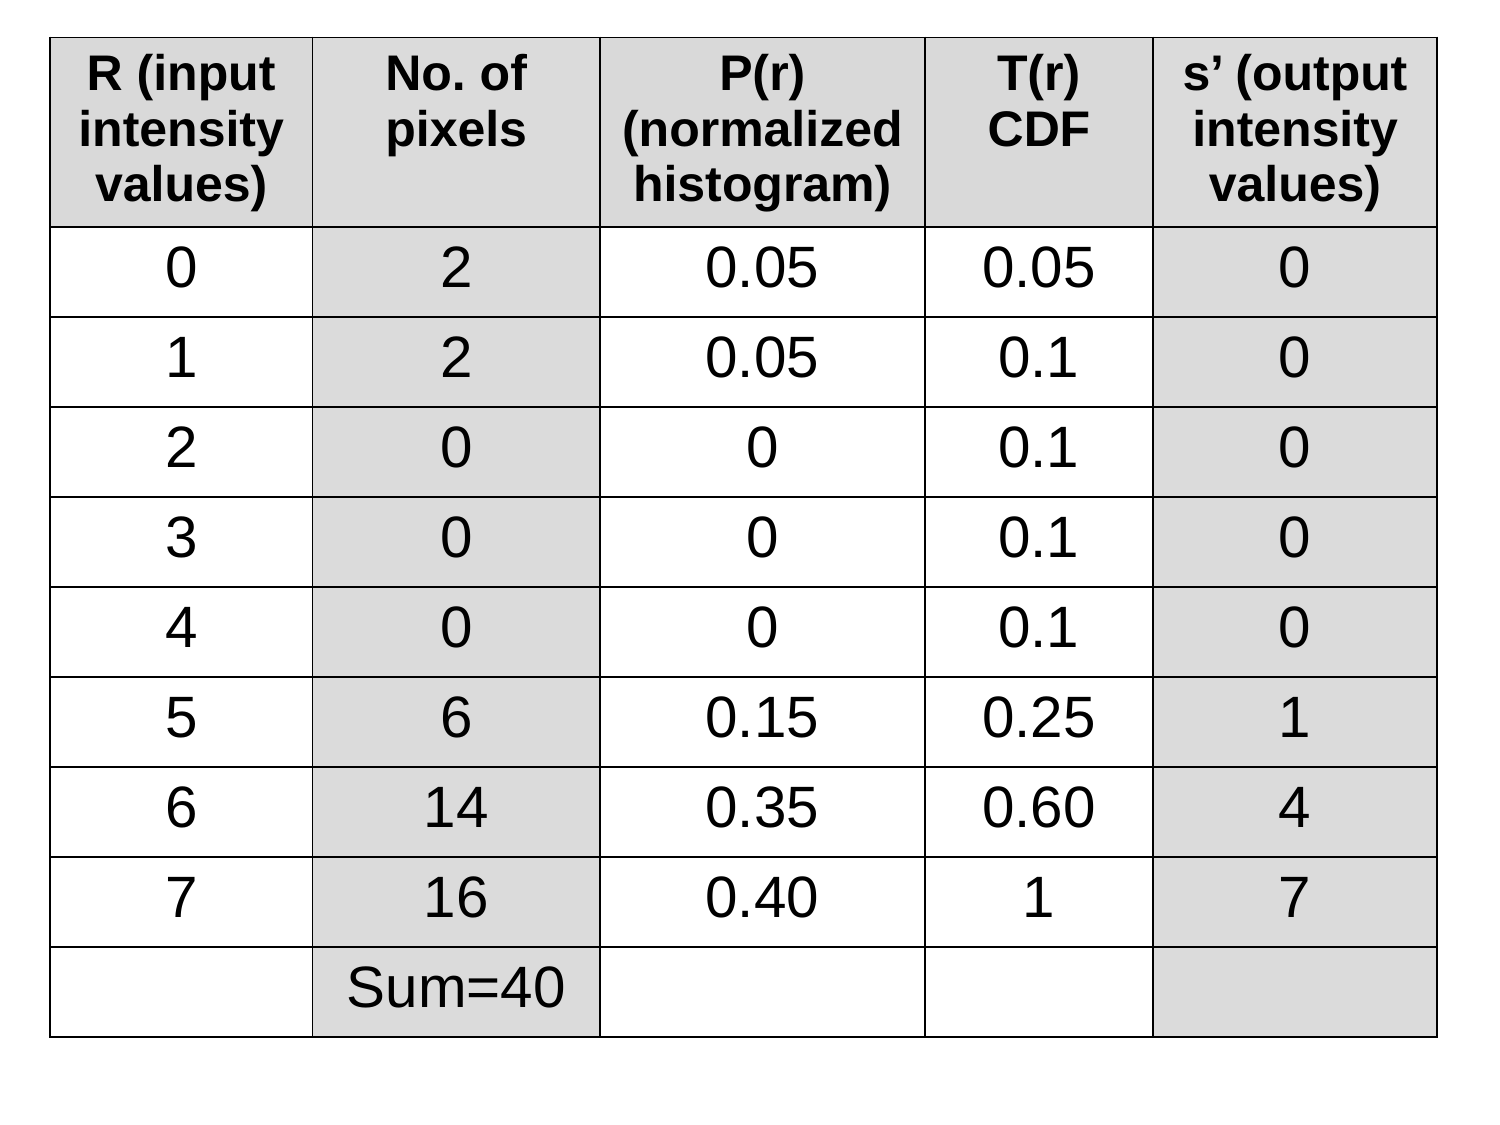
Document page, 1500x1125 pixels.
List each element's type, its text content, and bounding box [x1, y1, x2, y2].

table_cell 0 [1154, 588, 1436, 676]
table_cell 1 [51, 318, 312, 406]
table_cell 0 [1154, 228, 1436, 316]
text_box [0, 0, 1500, 213]
table_cell [51, 948, 312, 1036]
table_cell 3 [51, 498, 312, 586]
table_cell Sum=40 [313, 948, 599, 1036]
table_cell 6 [313, 678, 599, 766]
table_cell 0 [313, 408, 599, 496]
table_cell 0 [601, 588, 924, 676]
table_cell 0.1 [926, 318, 1152, 406]
table_cell 0 [1154, 318, 1436, 406]
table_cell 0.1 [926, 498, 1152, 586]
table_cell 0 [601, 408, 924, 496]
table_cell 7 [51, 858, 312, 946]
table_cell 0.25 [926, 678, 1152, 766]
table_cell 0.05 [601, 318, 924, 406]
table_cell 6 [51, 768, 312, 856]
table_cell 0.60 [926, 768, 1152, 856]
table_cell 14 [313, 768, 599, 856]
table_header No. of pixels [313, 38, 599, 226]
table_cell 7 [1154, 858, 1436, 946]
table_cell 0 [313, 588, 599, 676]
table_cell 0 [313, 498, 599, 586]
table_cell [1154, 948, 1436, 1036]
table_cell [601, 948, 924, 1036]
table_cell 1 [926, 858, 1152, 946]
table_header T(r) CDF [926, 38, 1152, 226]
table_cell 0 [51, 228, 312, 316]
table_cell 1 [1154, 678, 1436, 766]
table_cell 0 [1154, 408, 1436, 496]
table_cell 0.05 [601, 228, 924, 316]
table_cell 2 [313, 228, 599, 316]
table_cell 0.40 [601, 858, 924, 946]
table_cell 0.35 [601, 768, 924, 856]
table_cell 2 [313, 318, 599, 406]
table_cell 0 [1154, 498, 1436, 586]
table_cell 16 [313, 858, 599, 946]
table_header R (input intensity values) [51, 38, 312, 226]
table_cell [926, 948, 1152, 1036]
table_cell 0.15 [601, 678, 924, 766]
table_header s’ (output intensity values) [1154, 38, 1436, 226]
table_header P(r) (normalized histogram) [601, 38, 924, 226]
table_cell 4 [1154, 768, 1436, 856]
table_cell 0 [601, 498, 924, 586]
table_cell 5 [51, 678, 312, 766]
table_cell 0.1 [926, 408, 1152, 496]
table_cell 0.05 [926, 228, 1152, 316]
table_cell 2 [51, 408, 312, 496]
table_cell 4 [51, 588, 312, 676]
table_cell 0.1 [926, 588, 1152, 676]
